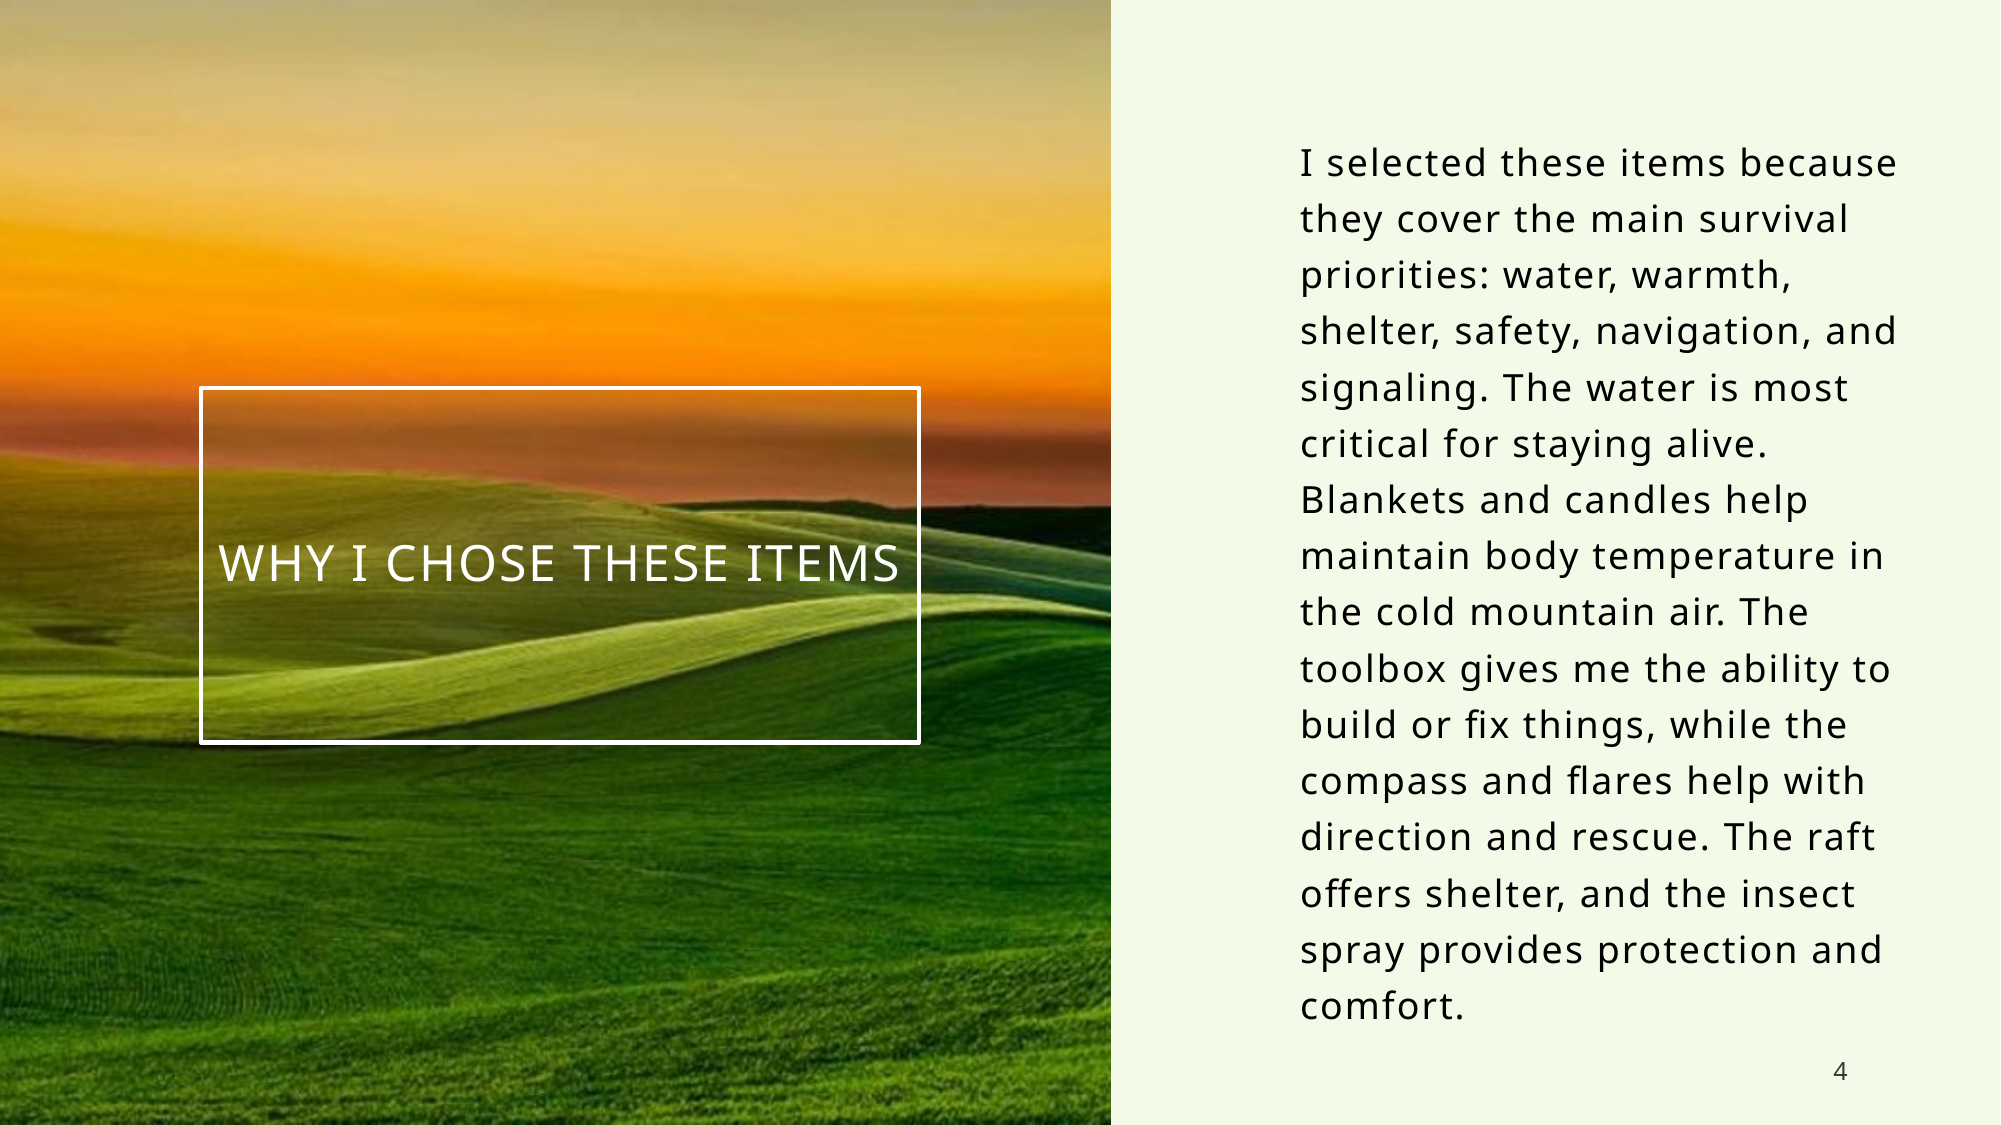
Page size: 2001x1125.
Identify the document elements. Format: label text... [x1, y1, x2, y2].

picture [0, 0, 1111, 1125]
list I selected these items because they cover the main survival priorities: water, warmth, shelter, safety, navigation, and signaling. The water is most critical for staying alive. Blankets and candles help maintain body temperature in the cold mountain air. The toolbox gives me the ability to build or fix things, while the compass and flares help with direction and rescue. The raft offers shelter, and the insect spray provides protection and comfort. [1285, 339, 1960, 815]
slide_number 4 [1606, 1042, 1863, 1103]
